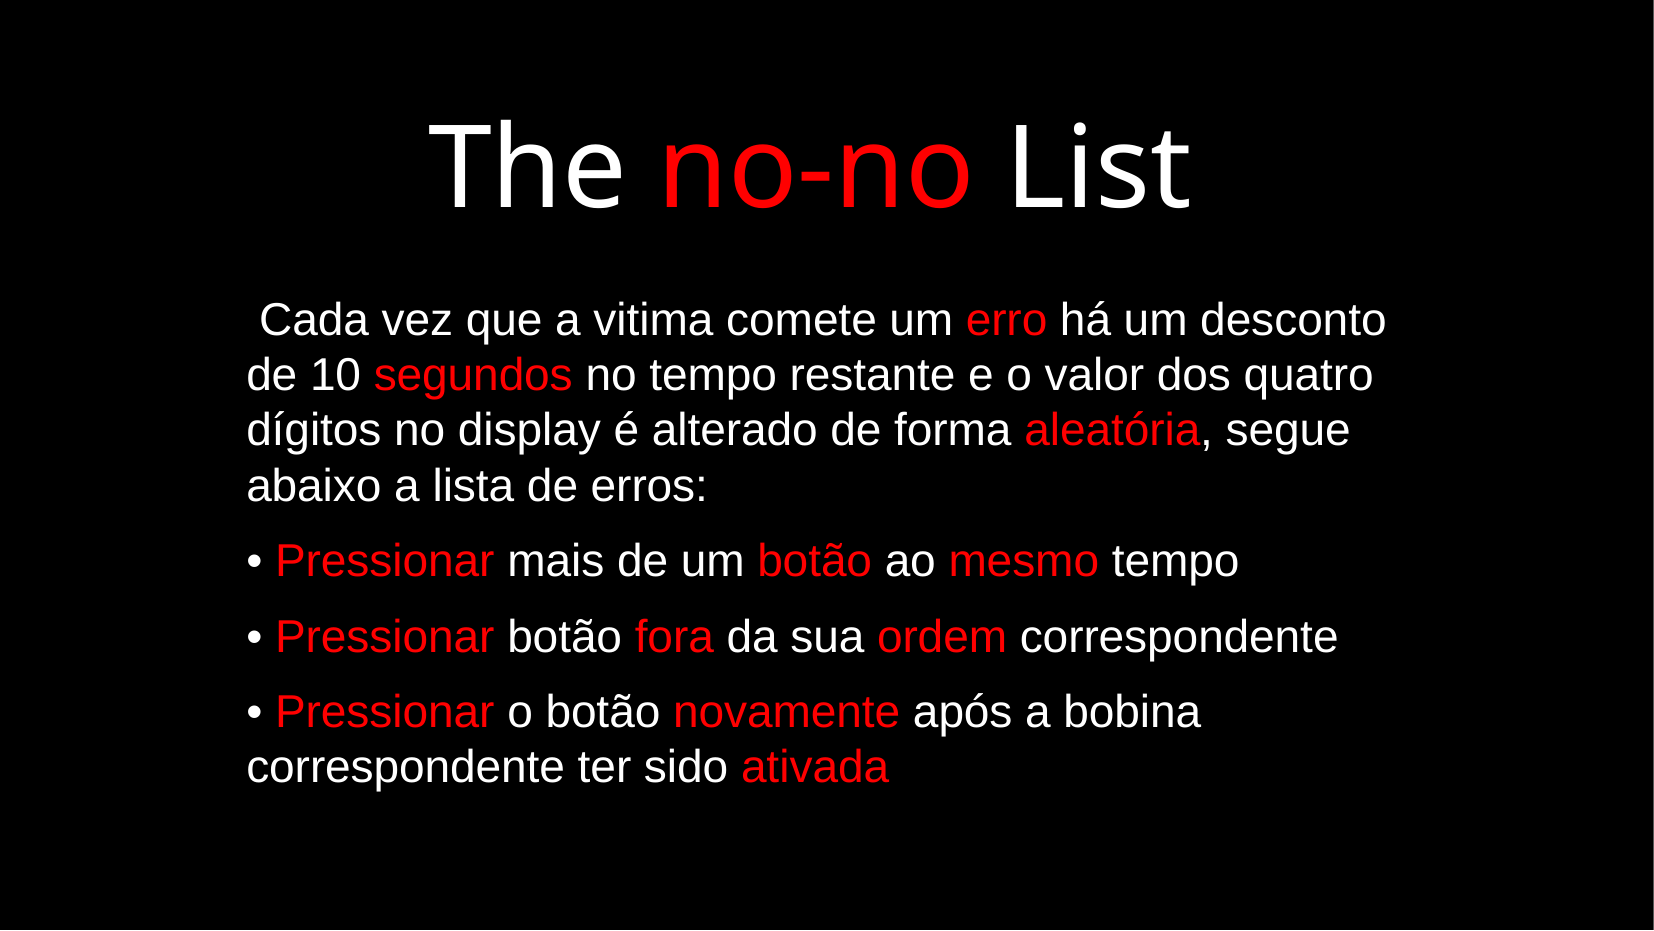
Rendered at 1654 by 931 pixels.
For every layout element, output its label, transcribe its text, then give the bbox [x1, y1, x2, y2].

text_box The no-no List [413, 85, 1446, 238]
text_box Cada vez que a vitima comete um erro há um desconto de 10 segundos no tempo restante e o valor dos quatro dígitos no display é alterado de forma aleatória, segue abaixo a lista de erros: • Pressionar mais de um botão ao mesmo tempo • Pressionar botão fora da sua ordem correspondente • Pressionar o botão novamente após a bobina correspondente ter sido ativada [219, 281, 1434, 800]
